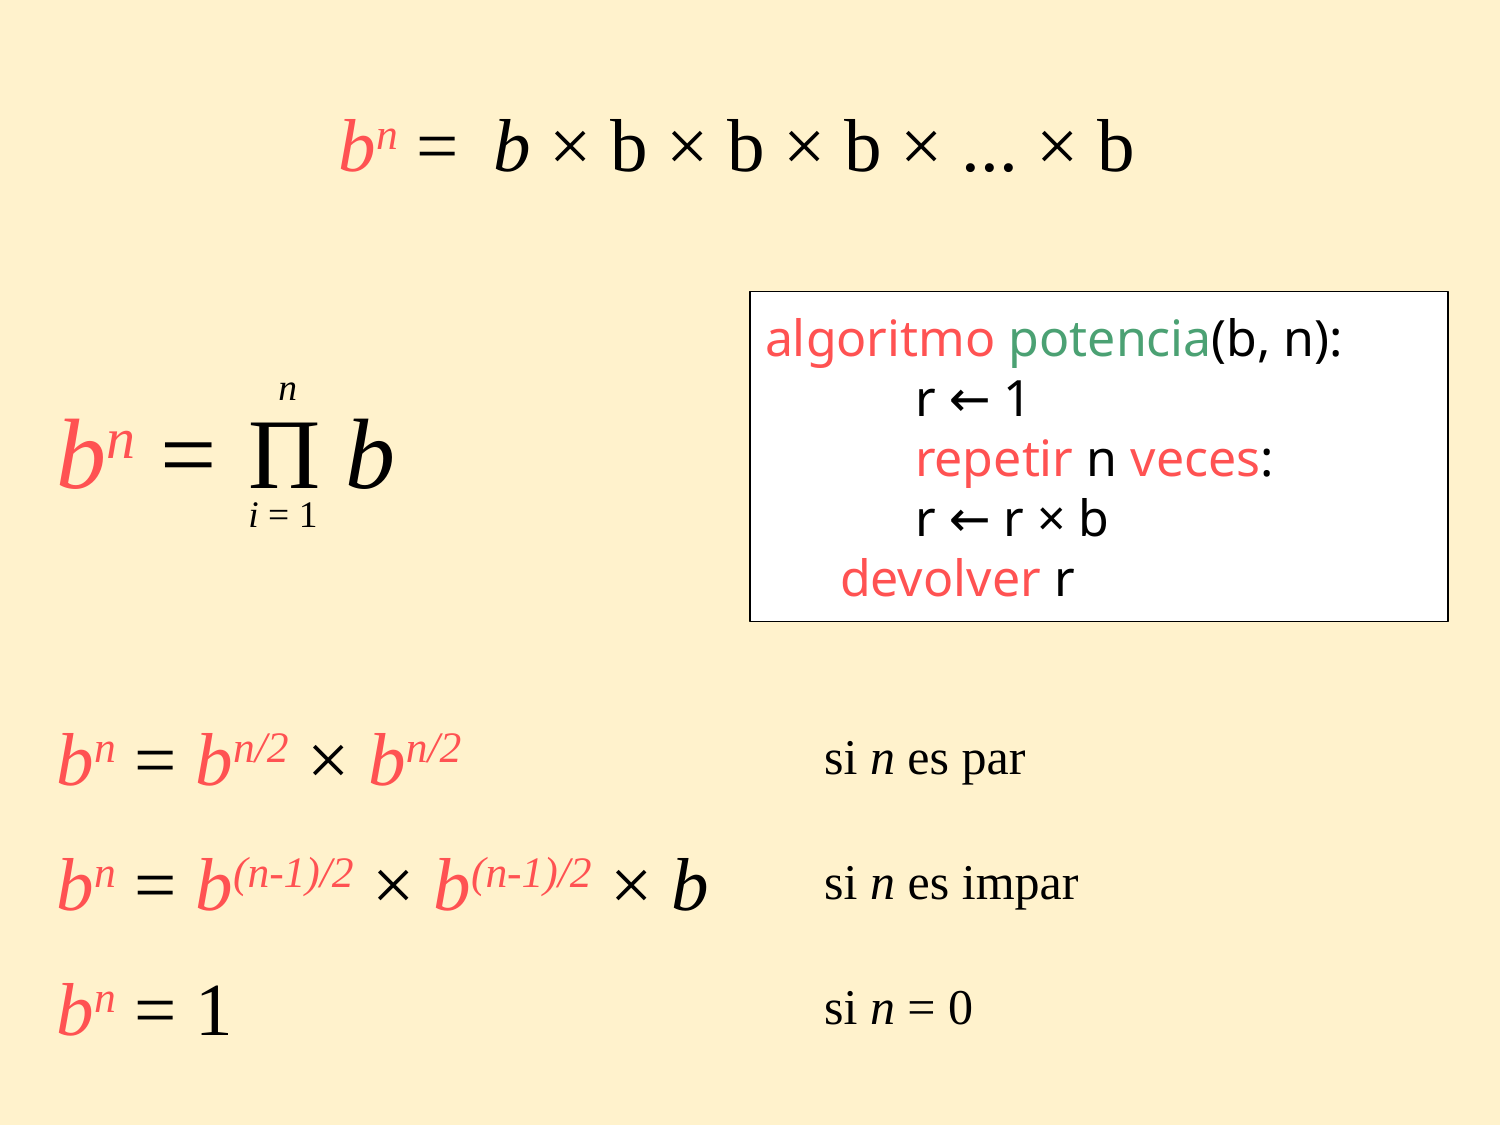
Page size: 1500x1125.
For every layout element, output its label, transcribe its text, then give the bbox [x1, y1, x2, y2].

text_box si n es impar [809, 834, 1098, 970]
text_box si n es par [809, 709, 1059, 834]
text_box si n = 0 [809, 959, 1059, 1095]
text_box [41, 347, 433, 546]
text_box bn = 1 [41, 945, 586, 1081]
text_box bn = [323, 81, 478, 240]
text_box bn = b(n-1)/2 × b(n-1)/2 × b [41, 820, 782, 956]
text_box algoritmo potencia(b, n): r ← 1 repetir n veces: r ← r × b devolver r [749, 291, 1448, 622]
text_box bn = bn/2 × bn/2 [41, 695, 586, 820]
text_box b × b × b × b × ... × b [478, 81, 1177, 240]
